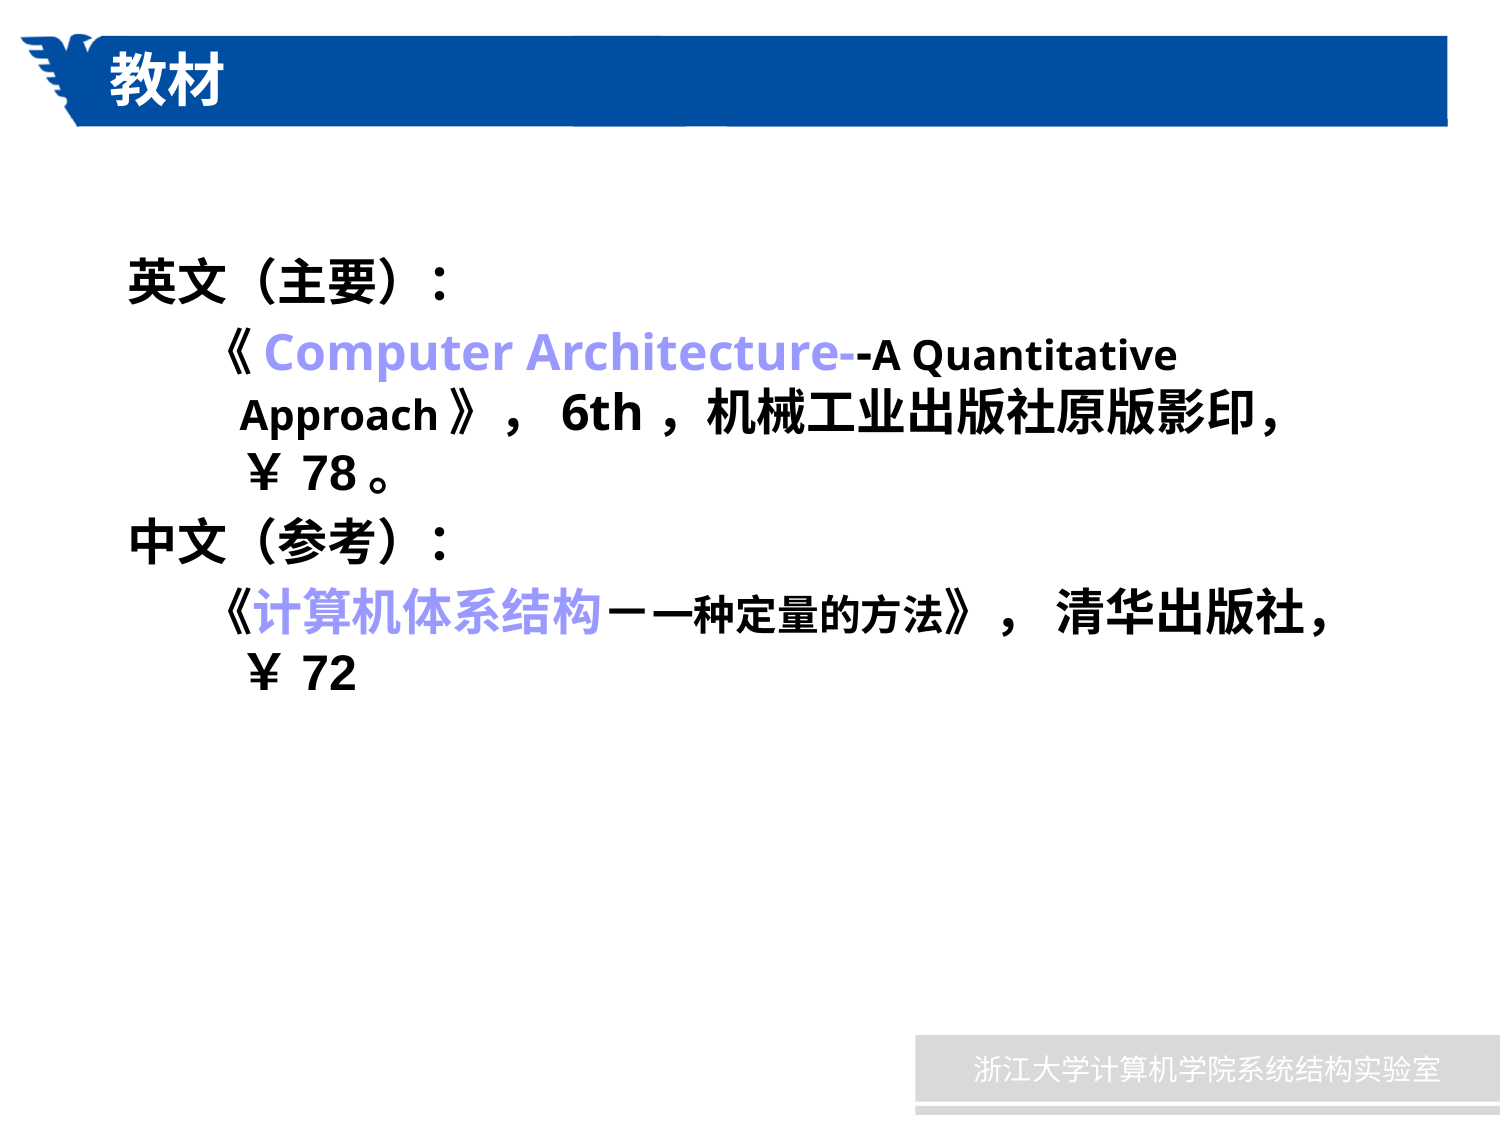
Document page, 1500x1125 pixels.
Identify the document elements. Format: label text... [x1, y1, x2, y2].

title 教材 [94, 35, 1406, 214]
list 英文（主要）： 《Computer Architecture--A Quantitative Approach》，6th，机械工业出版社原版影印，￥78。 中文（参考）： 《计算机体系结构－一种定量的方法》， 清华出版社，￥72 [112, 243, 1376, 965]
picture [5, 19, 148, 127]
